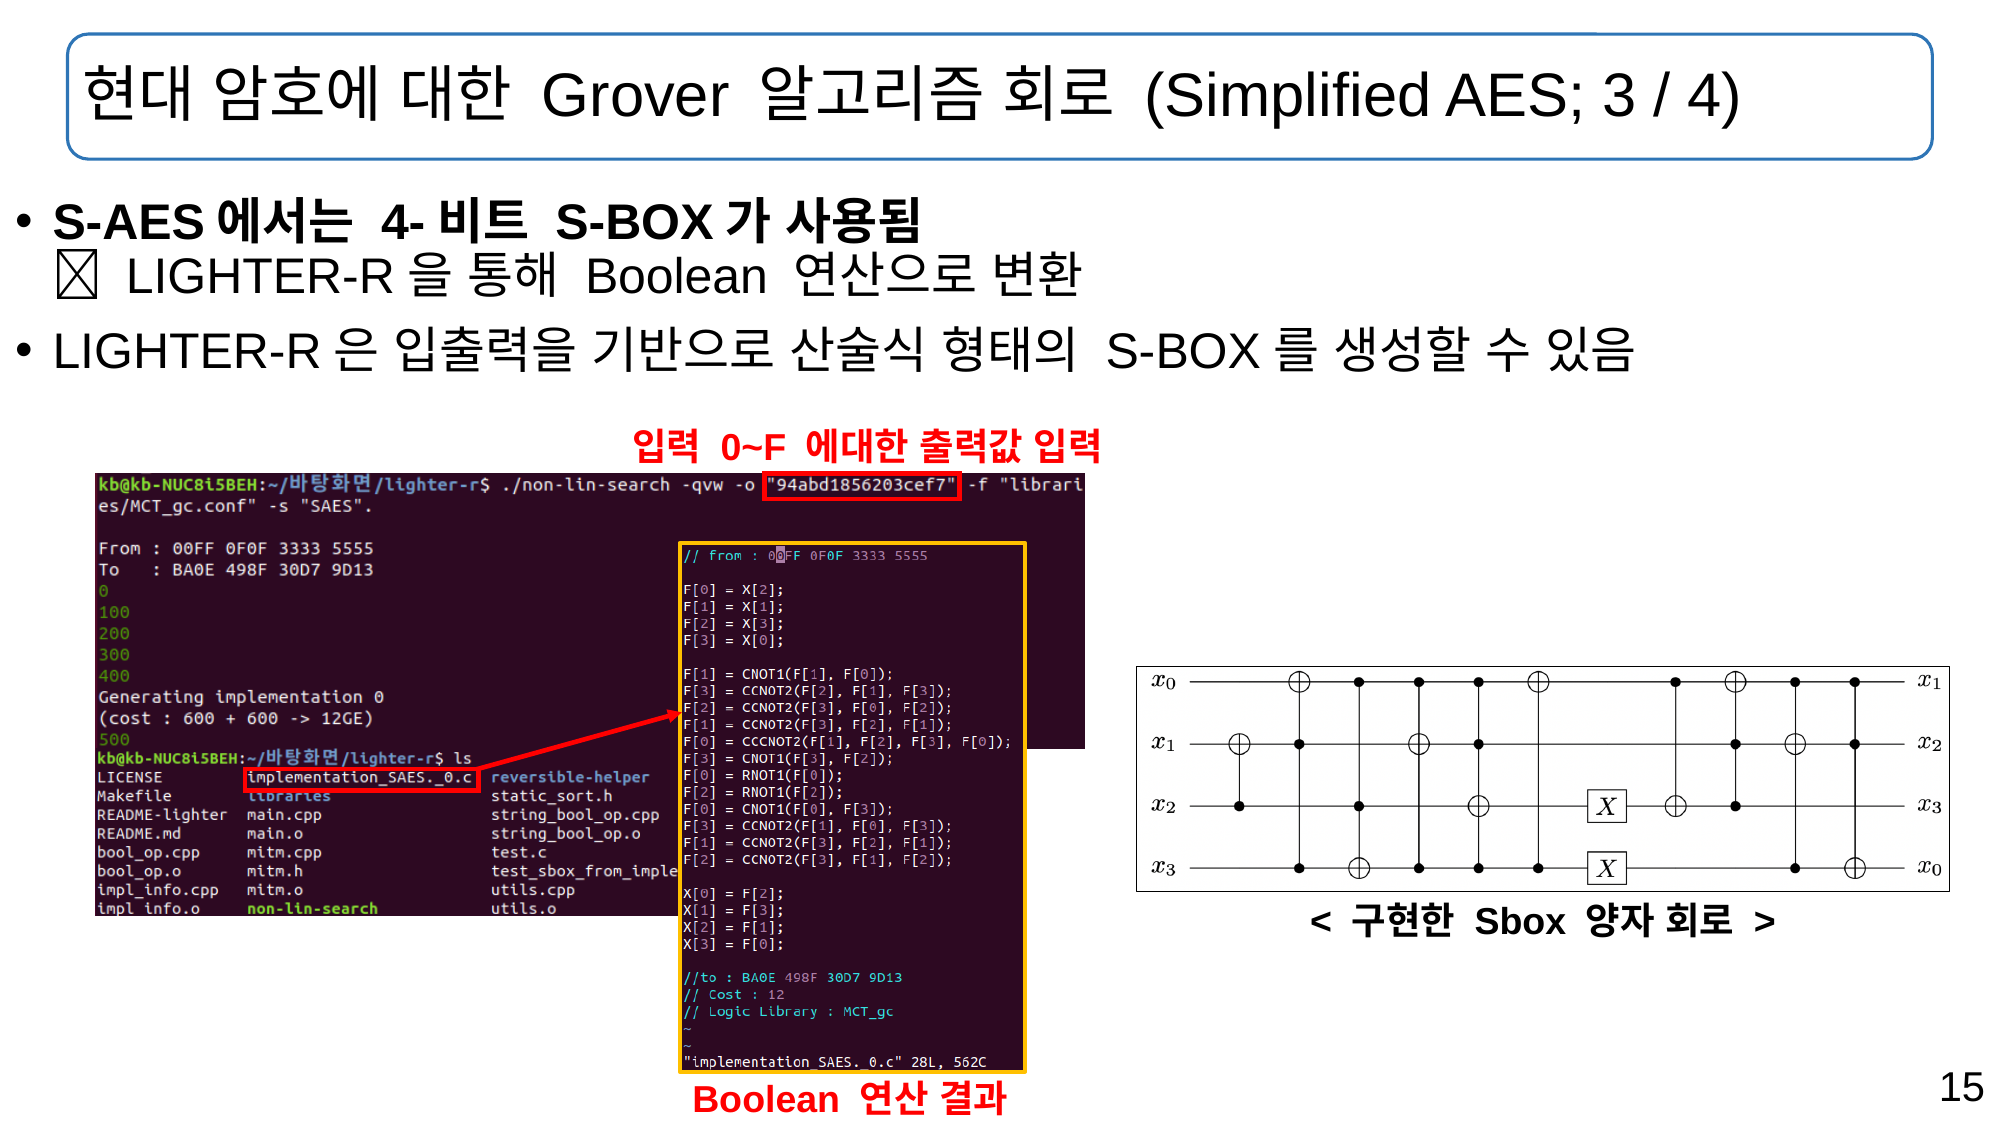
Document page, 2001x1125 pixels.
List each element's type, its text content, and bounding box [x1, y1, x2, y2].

title 현대 암호에 대한 Grover 알고리즘 회로 (Simplified AES; 3 / 4) [67, 34, 1933, 160]
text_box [476, 712, 682, 770]
text_box Boolean 연산 결과 [677, 1067, 1024, 1125]
picture [95, 472, 1085, 1070]
list S-AES에서는 4-비트 S-BOX가 사용됨  LIGHTER-R을 통해 Boolean 연산으로 변환 LIGHTER-R은 입출력을 기반으로 산술식 형태의 S-BOX를 생성할 수 있음 [0, 189, 2000, 500]
picture [1136, 666, 1950, 891]
text_box < 구현한 Sbox 양자 회로 > [1136, 891, 1950, 950]
text_box 입력 0~F 에대한 출력값 입력 [617, 416, 1129, 476]
